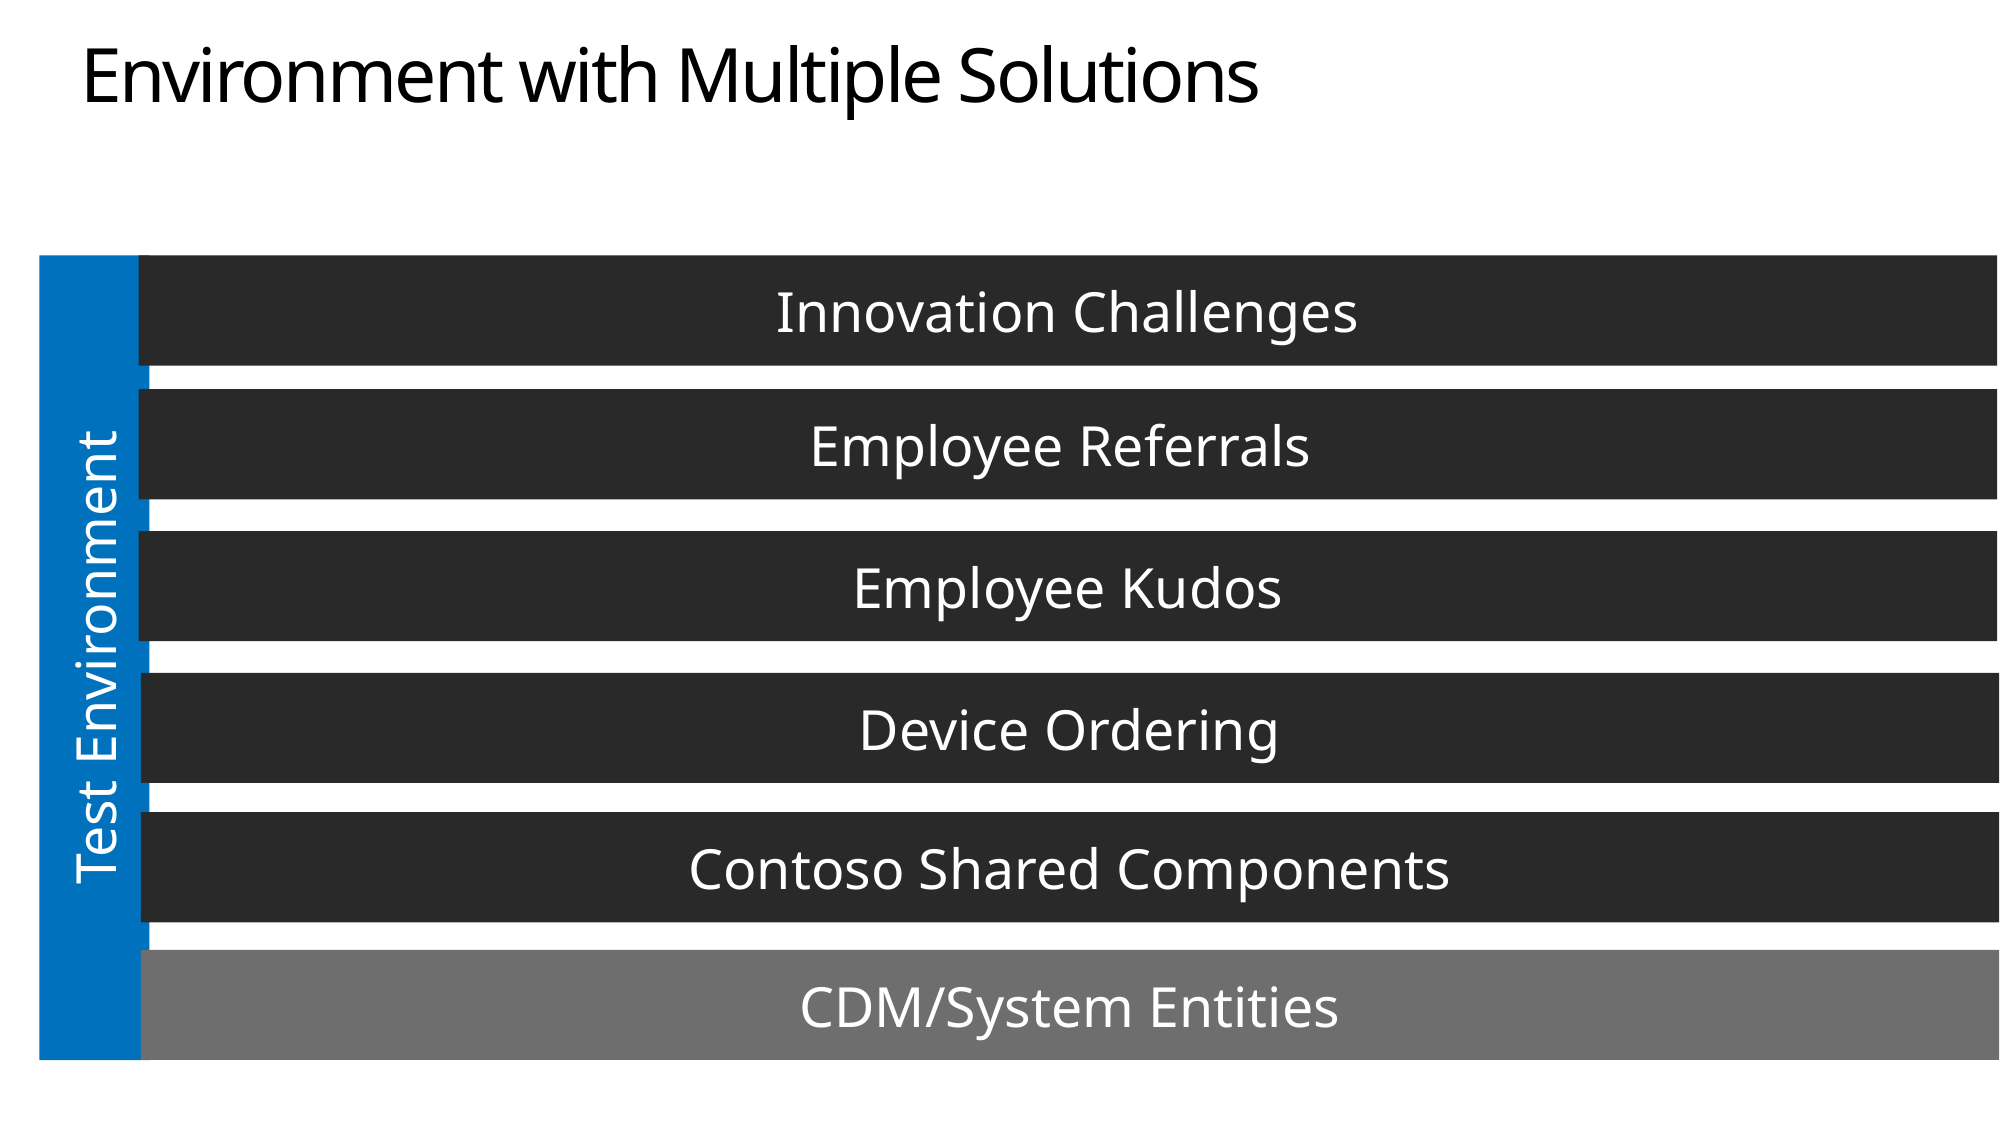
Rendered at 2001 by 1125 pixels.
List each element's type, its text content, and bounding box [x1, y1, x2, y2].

text_box Employee Kudos [138, 531, 1998, 642]
text_box Innovation Challenges [138, 255, 1998, 366]
text_box Test Environment [37, 253, 152, 1062]
text_box Device Ordering [140, 672, 2000, 783]
text_box Employee Referrals [138, 389, 1998, 500]
text_box Contoso Shared Components [140, 812, 2000, 923]
title Environment with Multiple Solutions [80, 37, 1934, 120]
text_box CDM/System Entities [140, 949, 2000, 1060]
